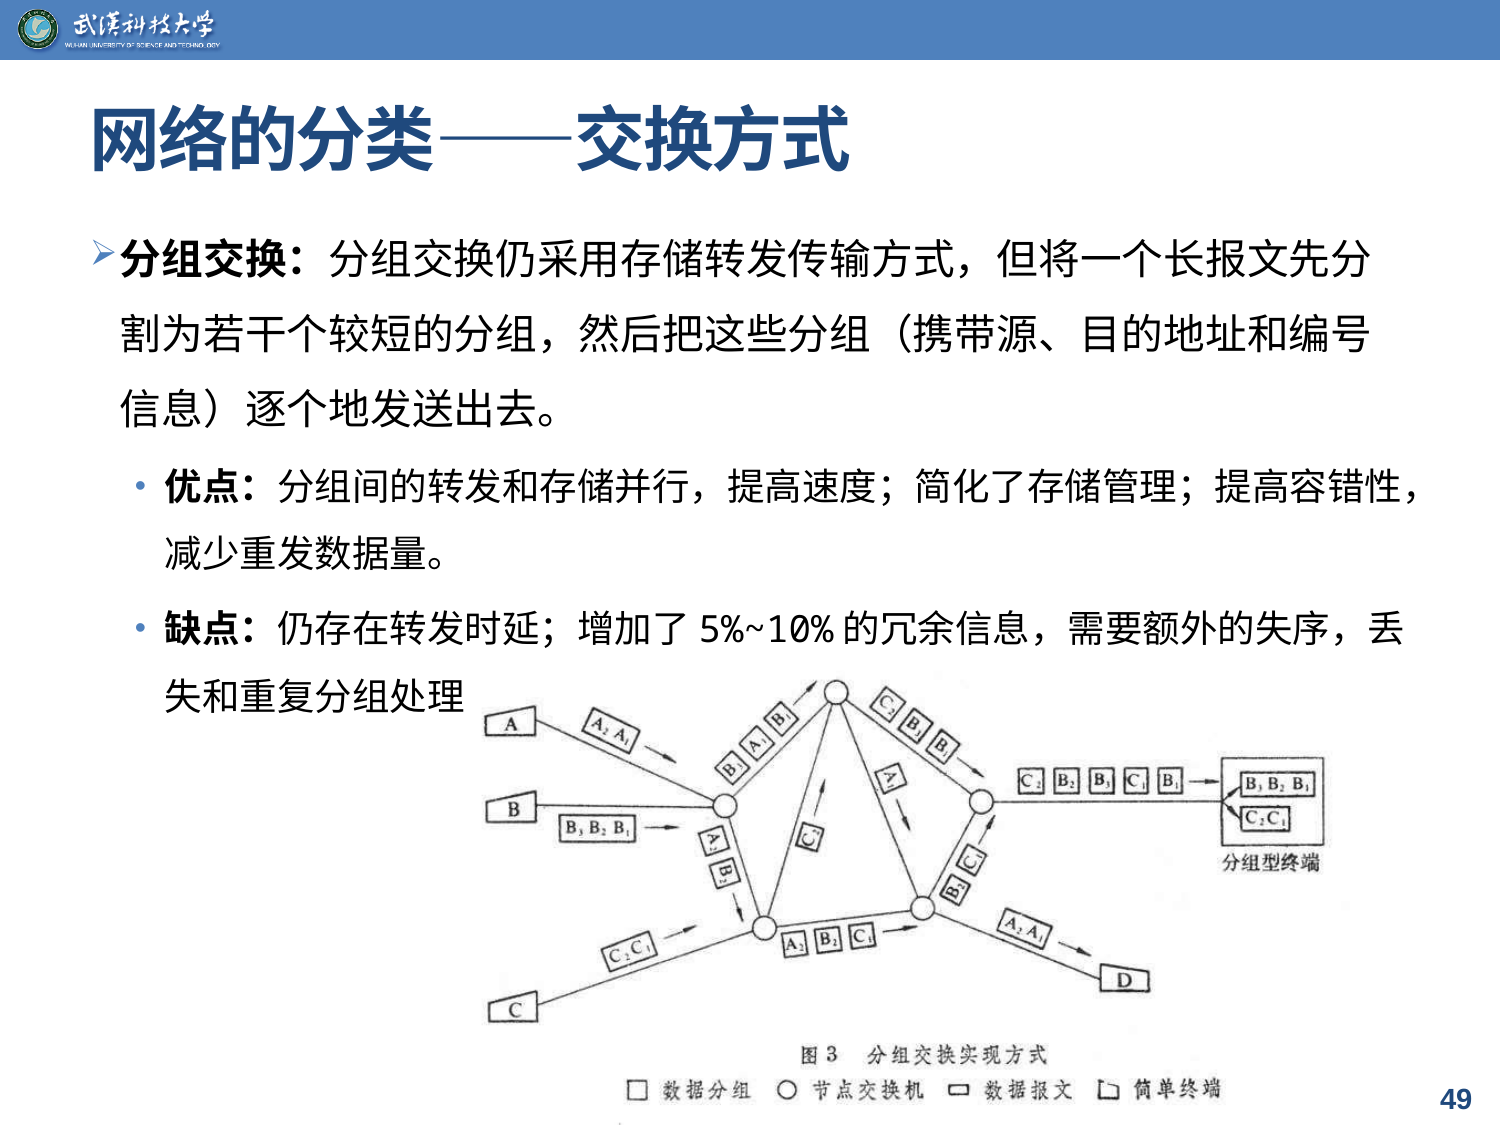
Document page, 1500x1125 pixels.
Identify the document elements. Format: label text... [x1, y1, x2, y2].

picture [464, 662, 1351, 1125]
slide_number 49 [1425, 1071, 1500, 1125]
text_box 网络的分类——交换方式 [74, 87, 1425, 188]
picture [8, 4, 228, 58]
text_box 分组交换：分组交换仍采用存储转发传输方式，但将一个长报文先分割为若干个较短的分组，然后把这些分组（携带源、目的地址和编号信息）逐个地发送出去。 优点：分组间的转发和存储并行，提高速度；简化了存储管理；提高容错性，减少重发数据量。 缺点：仍存在转发时延；增加了5%~10%的冗余信息，需要额外的失序，丢失和重复分组处理。 [74, 200, 1425, 1063]
